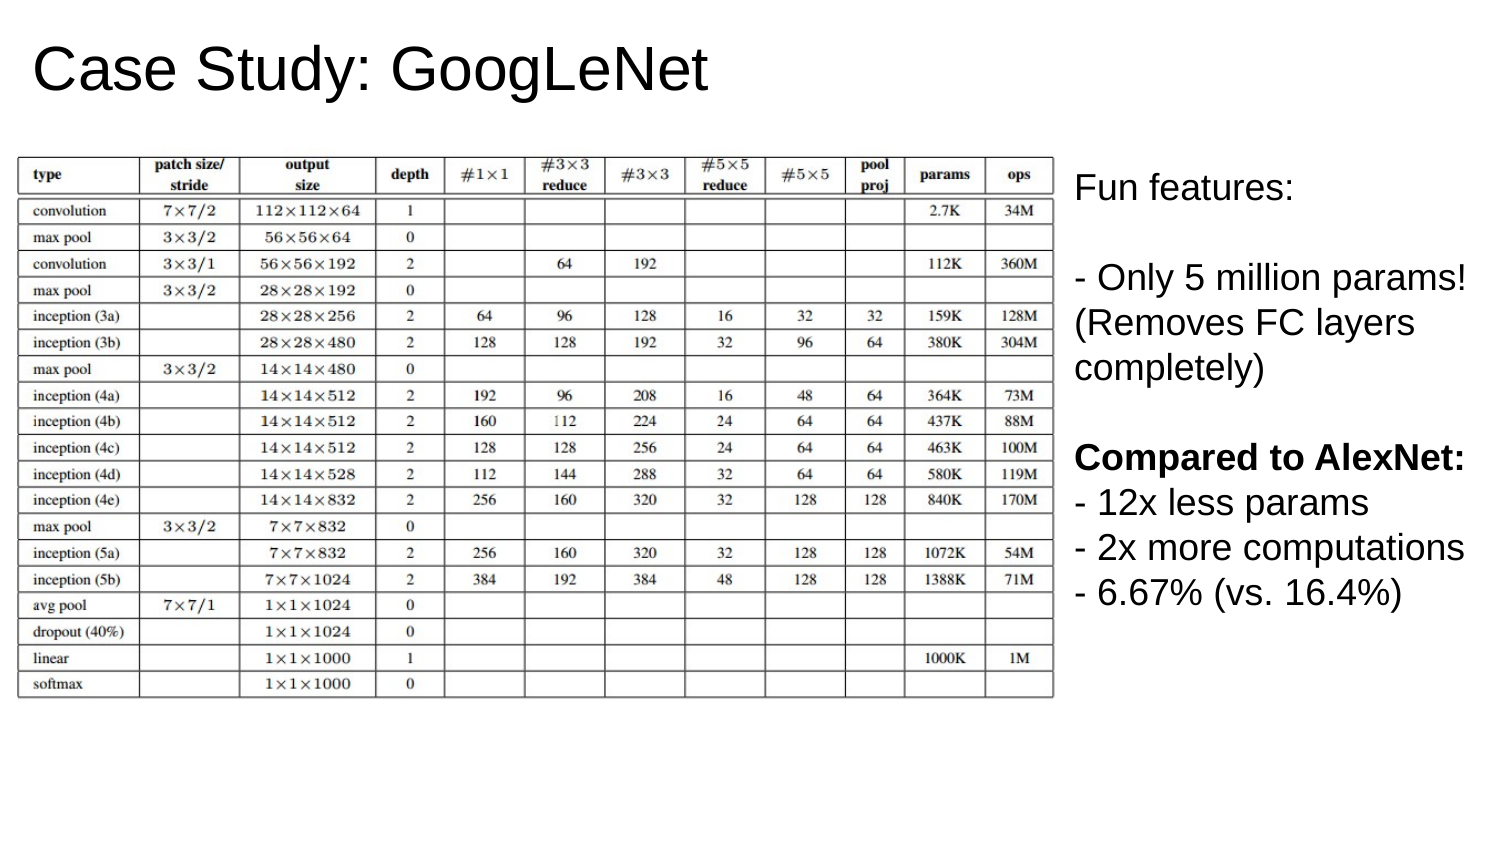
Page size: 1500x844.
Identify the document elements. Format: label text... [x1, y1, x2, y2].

picture [17, 147, 1060, 702]
text_box Case Study: GoogLeNet [17, 12, 1315, 148]
text_box Fun features: - Only 5 million params! (Removes FC layers completely) Compared to AlexNet: - 12x less params - 2x more computations - 6.67% (vs. 16.4%) [1060, 148, 1490, 702]
